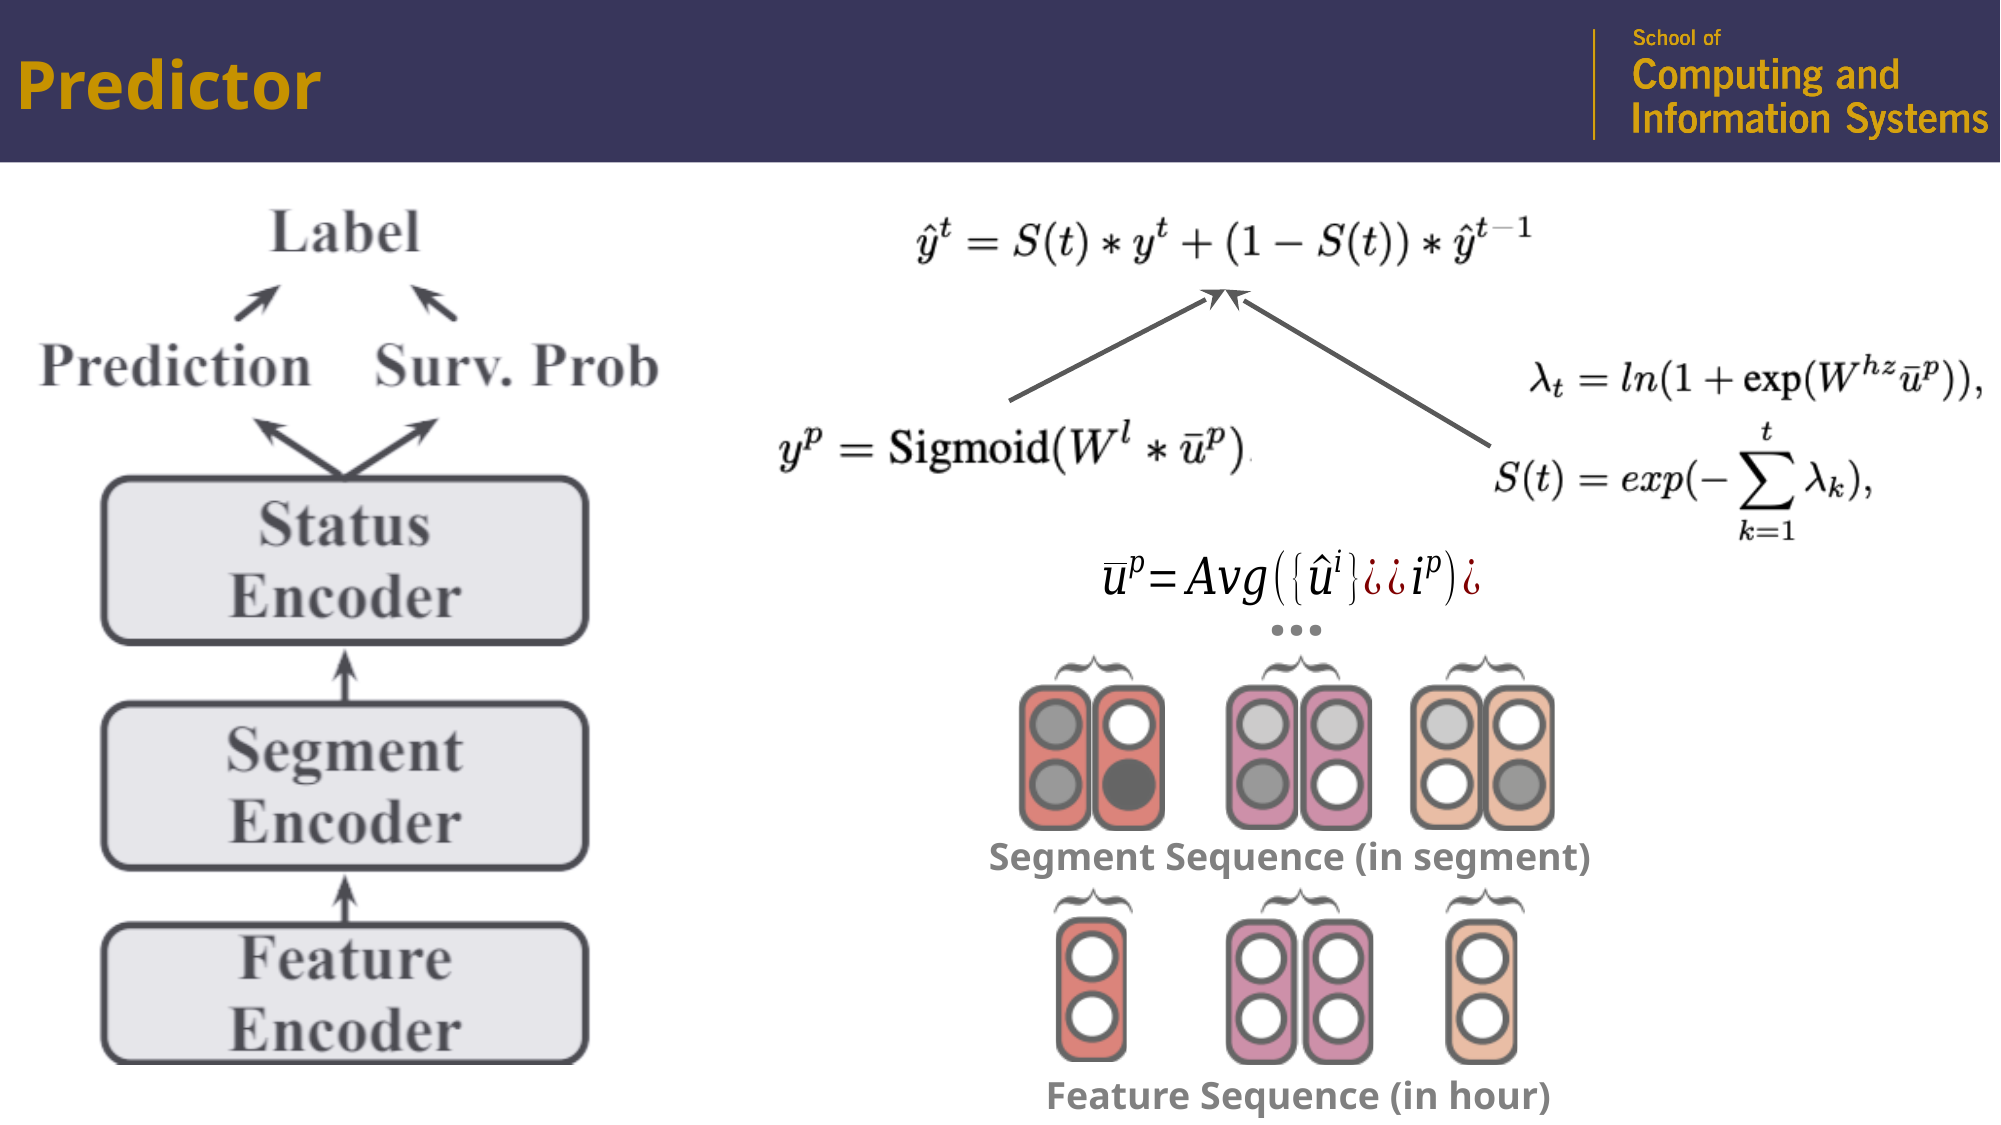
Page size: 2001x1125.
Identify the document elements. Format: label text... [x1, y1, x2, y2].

picture [766, 400, 1252, 493]
picture [1030, 863, 1167, 1063]
picture [1593, 3, 1988, 140]
text_box Predictor [0, 35, 1099, 131]
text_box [1224, 289, 1491, 447]
picture [1409, 630, 1559, 831]
text_box … [1254, 561, 1335, 629]
picture [913, 190, 1537, 290]
picture [1018, 630, 1167, 831]
text_box Feature Sequence (in hour) [1030, 1064, 1611, 1125]
picture [1490, 339, 1994, 554]
picture [22, 184, 674, 1066]
picture [1224, 630, 1374, 831]
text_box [1008, 289, 1222, 402]
text_box Segment Sequence (in segment) [974, 825, 1668, 885]
picture [1422, 863, 1559, 1065]
picture [1225, 863, 1374, 1065]
